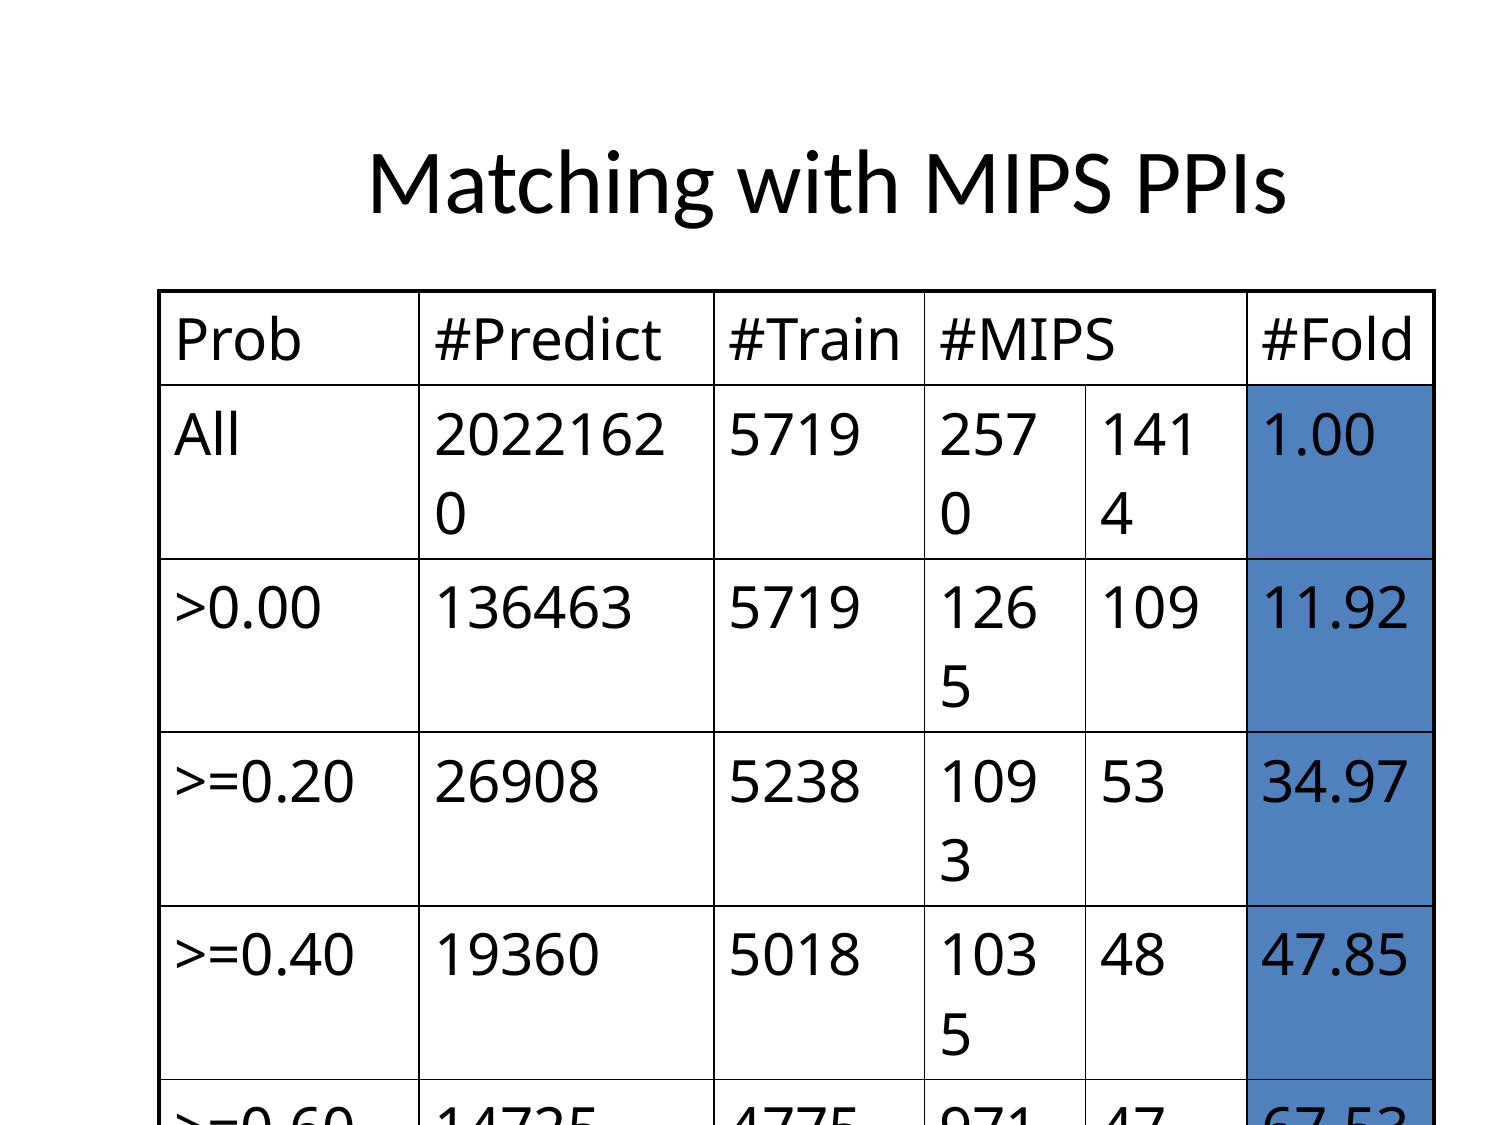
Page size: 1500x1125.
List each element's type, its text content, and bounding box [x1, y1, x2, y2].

table_cell 1414 [1086, 386, 1246, 558]
table_cell 109 [1086, 560, 1246, 731]
table_cell 26908 [420, 733, 713, 905]
table_cell >0.00 [161, 560, 418, 731]
table_cell 34.97 [1248, 733, 1432, 905]
table_cell All [161, 386, 418, 558]
table_cell 11.92 [1248, 560, 1432, 731]
table_cell 47.85 [1248, 907, 1432, 1079]
title Matching with MIPS PPIs [188, 78, 1468, 275]
table_header #MIPS [925, 293, 1246, 384]
table_cell 47 [1086, 1080, 1246, 1125]
table_cell 48 [1086, 907, 1246, 1079]
table_header #Train [715, 293, 924, 384]
table_cell 5018 [715, 907, 924, 1079]
table_cell 5719 [715, 386, 924, 558]
table_cell 14725 [420, 1080, 713, 1125]
table_cell 2570 [925, 386, 1085, 558]
table_cell 19360 [420, 907, 713, 1079]
table_cell 1.00 [1248, 386, 1432, 558]
table_cell 67.53 [1248, 1080, 1432, 1125]
table_cell 136463 [420, 560, 713, 731]
table_cell 1035 [925, 907, 1085, 1079]
table_cell >=0.60 [161, 1080, 418, 1125]
table_header #Predict [420, 293, 713, 384]
table_cell 5719 [715, 560, 924, 731]
table_cell 53 [1086, 733, 1246, 905]
table_header Prob [161, 293, 418, 384]
table_cell 4775 [715, 1080, 924, 1125]
table_cell >=0.20 [161, 733, 418, 905]
table_cell 1265 [925, 560, 1085, 731]
table_cell 5238 [715, 733, 924, 905]
table_cell 971 [925, 1080, 1085, 1125]
table_cell 20221620 [420, 386, 713, 558]
table_cell >=0.40 [161, 907, 418, 1079]
table_cell 1093 [925, 733, 1085, 905]
table_header #Fold [1248, 293, 1432, 384]
